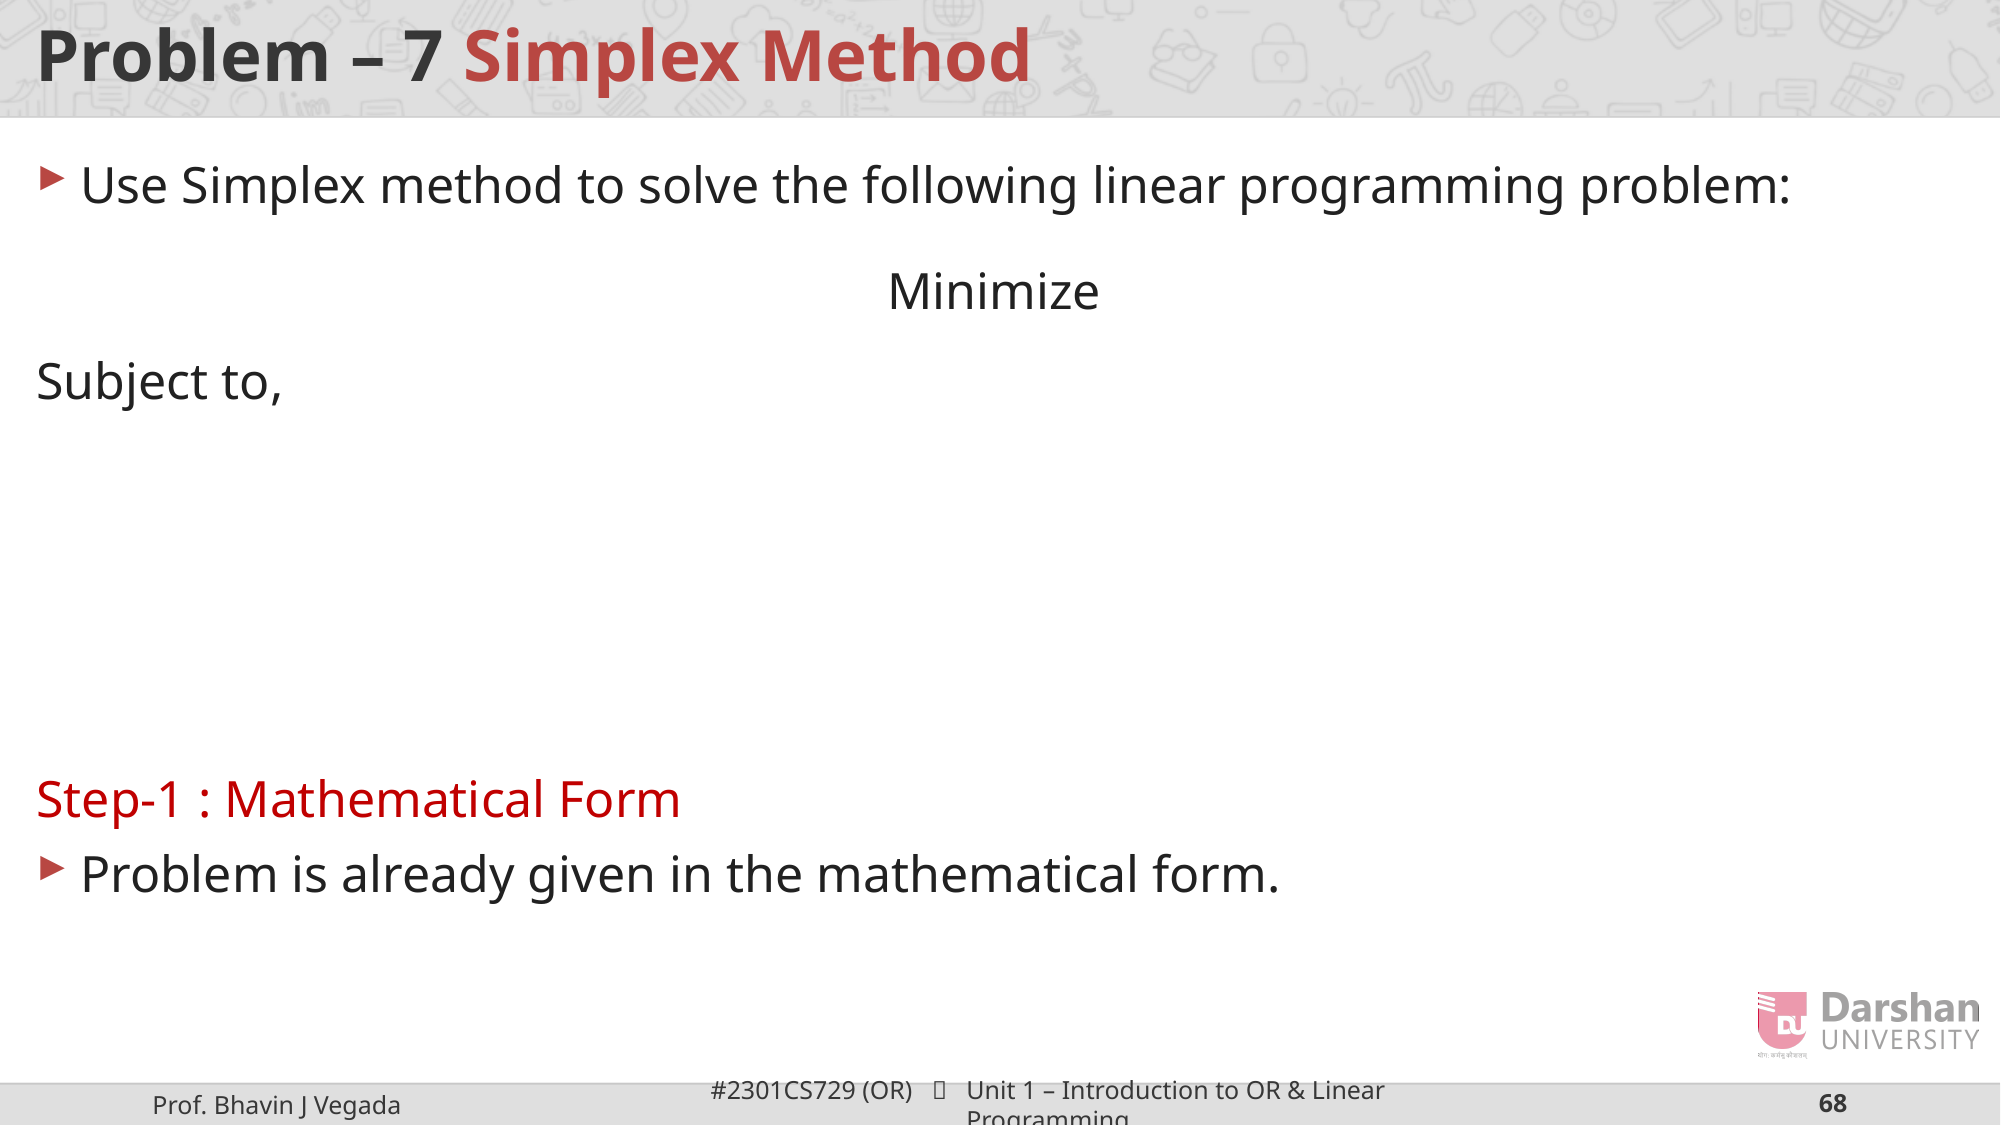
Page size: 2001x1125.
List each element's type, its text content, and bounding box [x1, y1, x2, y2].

title Problem – 7 Simplex Method [0, 0, 2000, 117]
table_header Cutting alternatives [1758, 992, 1979, 1059]
